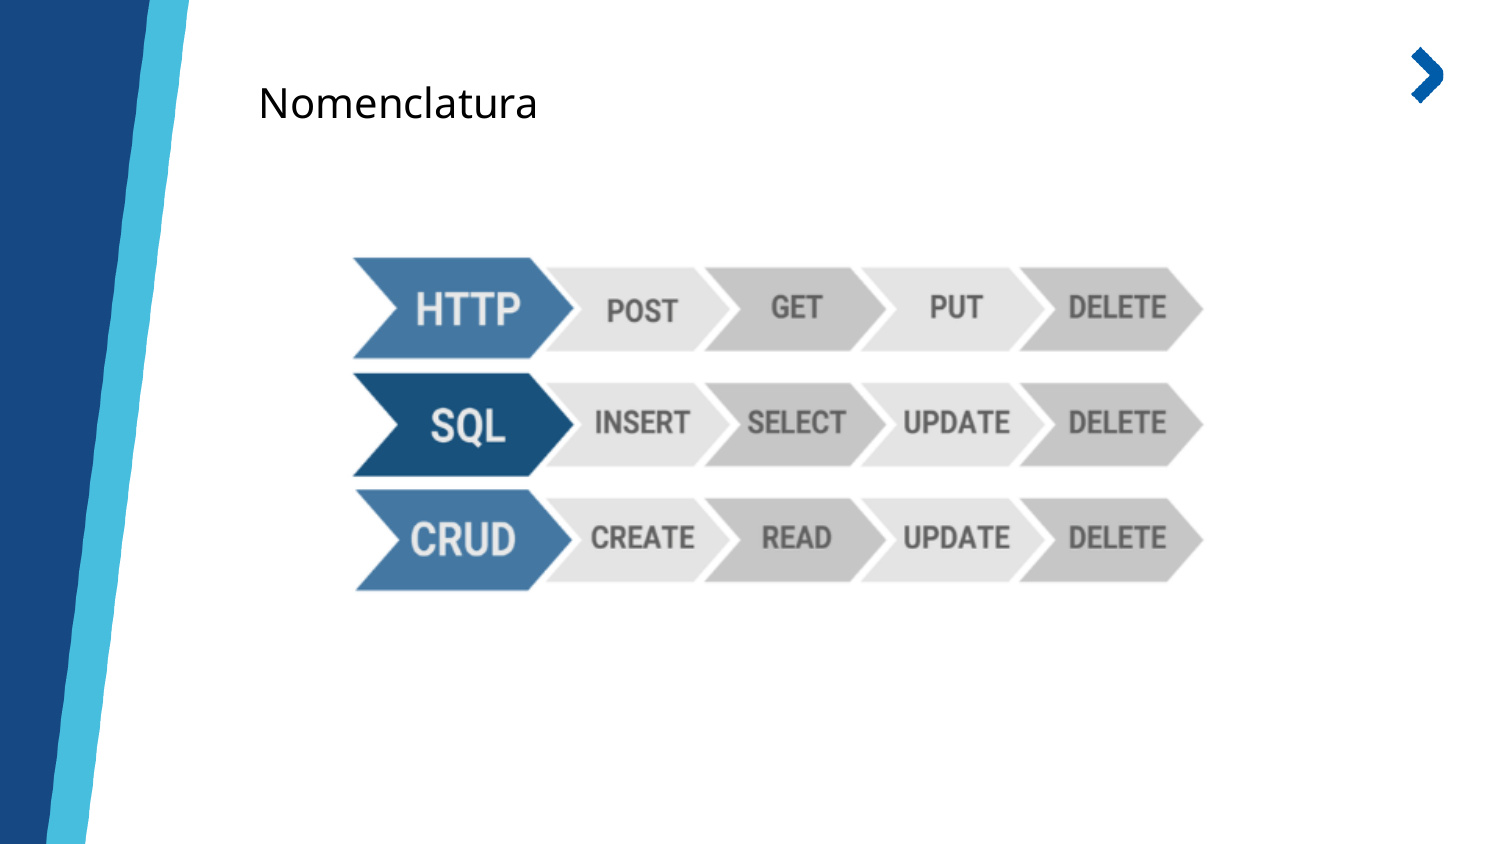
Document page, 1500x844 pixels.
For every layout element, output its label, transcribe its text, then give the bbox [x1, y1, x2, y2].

picture [0, 0, 1500, 844]
subtitle Nomenclatura [243, 61, 1313, 158]
